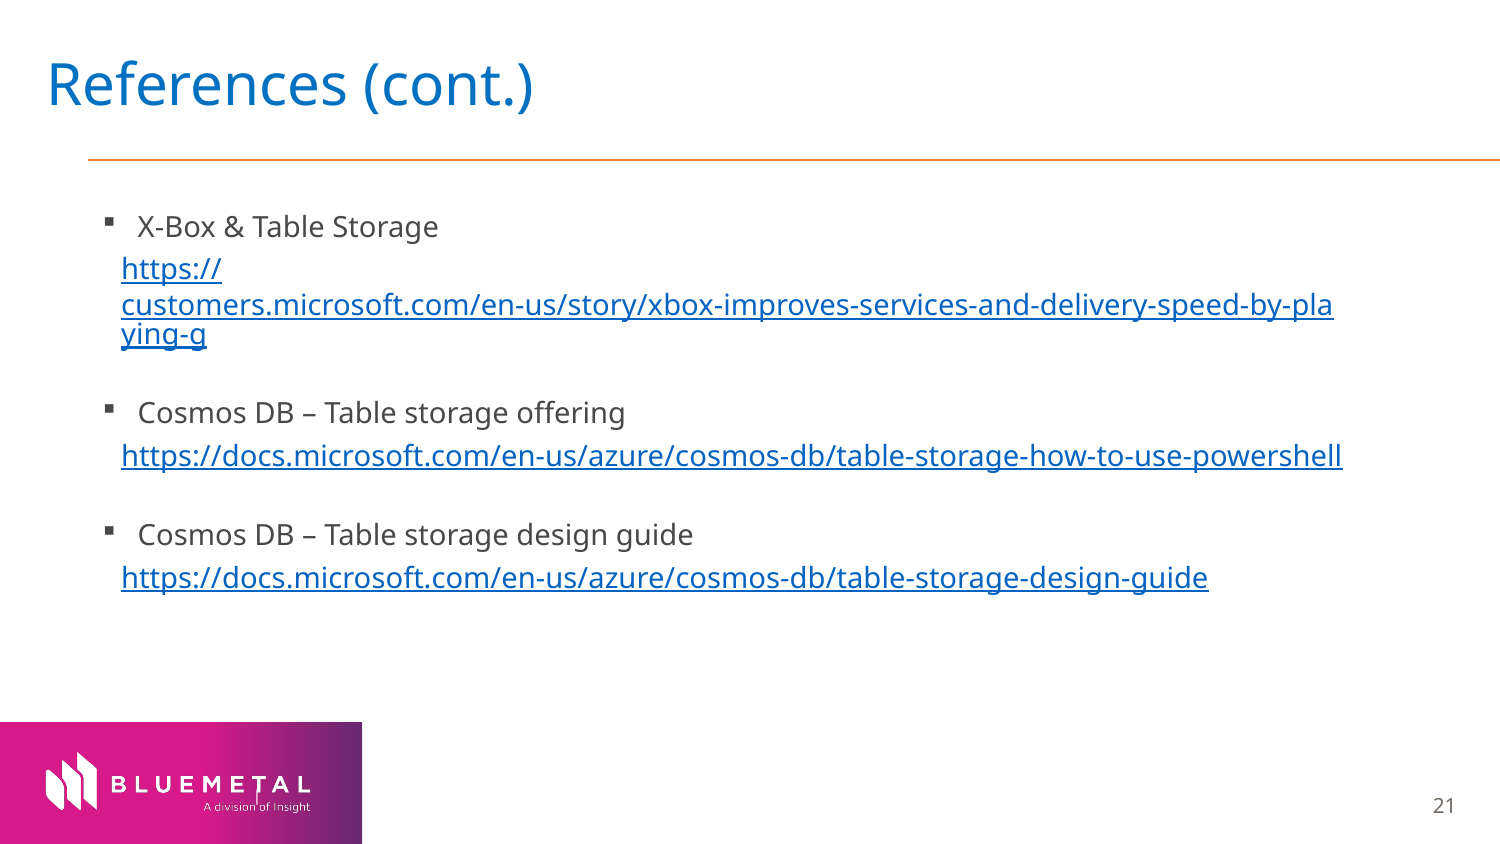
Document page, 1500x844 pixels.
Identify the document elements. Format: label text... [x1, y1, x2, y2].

list X-Box & Table Storage https://customers.microsoft.com/en-us/story/xbox-improves-services-and-delivery-speed-by-playing-g Cosmos DB – Table storage offering https://docs.microsoft.com/en-us/azure/cosmos-db/table-storage-how-to-use-powershell Cosmos DB – Table storage design guide https://docs.microsoft.com/en-us/azure/cosmos-db/table-storage-design-guide [31, 204, 1362, 635]
text_box | [215, 773, 281, 819]
title References (cont.) [31, 30, 1461, 143]
